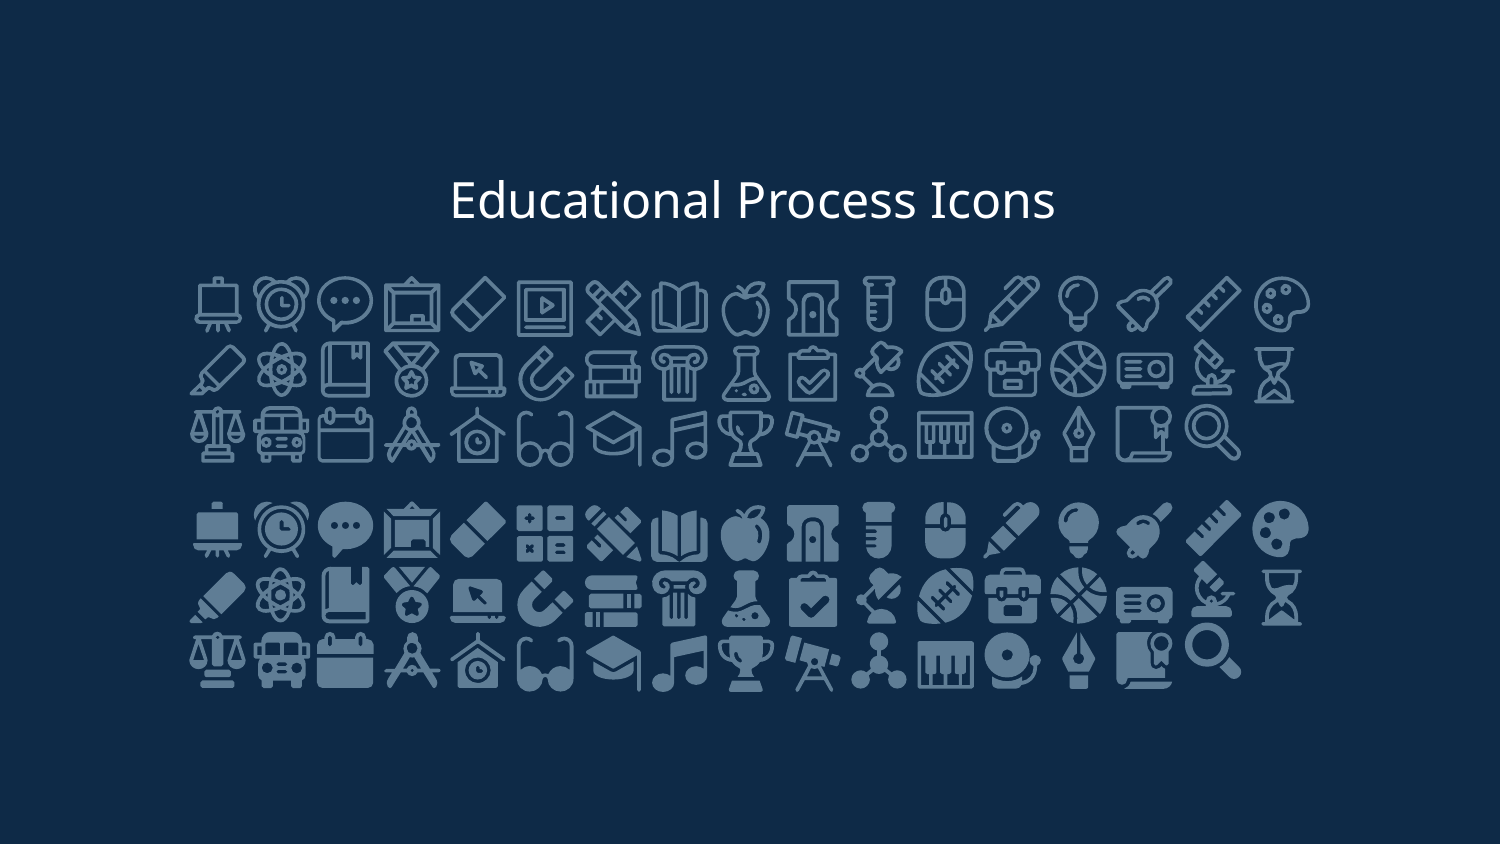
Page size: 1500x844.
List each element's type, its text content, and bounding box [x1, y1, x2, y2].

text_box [984, 406, 1042, 464]
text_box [383, 501, 441, 559]
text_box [1057, 275, 1100, 333]
text_box [1050, 340, 1107, 398]
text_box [1058, 502, 1100, 559]
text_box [786, 279, 839, 337]
text_box [917, 410, 974, 459]
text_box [1252, 276, 1311, 333]
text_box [252, 405, 311, 463]
text_box [384, 276, 441, 333]
text_box [1252, 500, 1309, 558]
text_box [384, 632, 441, 689]
text_box [854, 340, 904, 398]
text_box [188, 571, 247, 624]
text_box [383, 406, 441, 464]
text_box [925, 275, 966, 332]
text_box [924, 501, 966, 559]
text_box [1185, 275, 1242, 332]
text_box [319, 501, 374, 558]
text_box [788, 344, 838, 402]
text_box [651, 281, 708, 333]
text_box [449, 631, 506, 689]
text_box [321, 566, 370, 624]
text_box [192, 501, 243, 559]
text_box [585, 635, 642, 693]
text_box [584, 504, 643, 562]
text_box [719, 345, 773, 403]
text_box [449, 578, 507, 624]
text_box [786, 504, 839, 562]
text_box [984, 567, 1042, 624]
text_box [720, 570, 772, 628]
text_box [584, 574, 642, 627]
text_box [189, 344, 247, 396]
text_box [251, 275, 312, 333]
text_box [316, 631, 374, 689]
text_box [652, 635, 708, 692]
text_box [1050, 567, 1108, 624]
text_box [1115, 405, 1173, 463]
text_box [916, 567, 975, 625]
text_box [1184, 622, 1243, 680]
text_box [320, 341, 370, 398]
text_box [984, 275, 1041, 332]
text_box [1191, 339, 1236, 396]
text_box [516, 505, 574, 562]
text_box [516, 410, 574, 467]
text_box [253, 567, 310, 623]
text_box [1115, 275, 1174, 333]
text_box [855, 567, 902, 624]
text_box [253, 632, 311, 689]
text_box [585, 280, 642, 337]
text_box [188, 631, 247, 689]
title Educational Process Icons [175, 153, 1332, 233]
text_box [190, 406, 246, 463]
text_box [915, 341, 976, 398]
text_box [720, 505, 770, 562]
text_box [316, 275, 375, 333]
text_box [449, 406, 507, 464]
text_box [1115, 501, 1174, 559]
text_box [516, 636, 574, 692]
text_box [720, 280, 772, 337]
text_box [1116, 631, 1173, 690]
text_box [585, 410, 642, 467]
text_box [984, 632, 1042, 689]
text_box [1186, 500, 1242, 557]
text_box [449, 352, 507, 398]
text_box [784, 635, 841, 693]
text_box [862, 275, 896, 333]
text_box [784, 411, 841, 468]
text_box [256, 341, 308, 398]
text_box [851, 632, 907, 689]
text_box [650, 510, 708, 562]
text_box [1061, 632, 1096, 690]
text_box [584, 350, 641, 399]
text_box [382, 341, 441, 398]
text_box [982, 501, 1044, 559]
text_box [652, 410, 708, 467]
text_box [1191, 560, 1236, 618]
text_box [383, 566, 441, 624]
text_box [862, 501, 896, 559]
text_box [651, 345, 708, 402]
text_box [789, 570, 838, 627]
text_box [717, 410, 775, 468]
text_box [917, 641, 974, 689]
text_box [1253, 347, 1295, 404]
text_box [850, 406, 907, 463]
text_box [1183, 403, 1243, 461]
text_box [1116, 352, 1174, 390]
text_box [515, 570, 574, 628]
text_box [514, 345, 576, 402]
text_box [984, 340, 1042, 398]
text_box [450, 275, 506, 333]
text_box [449, 501, 507, 558]
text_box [516, 280, 574, 338]
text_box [651, 570, 708, 627]
text_box [1062, 405, 1096, 463]
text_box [248, 501, 315, 559]
text_box [317, 406, 374, 463]
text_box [1115, 586, 1173, 624]
text_box [1261, 569, 1302, 626]
text_box [194, 276, 243, 333]
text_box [717, 635, 775, 693]
